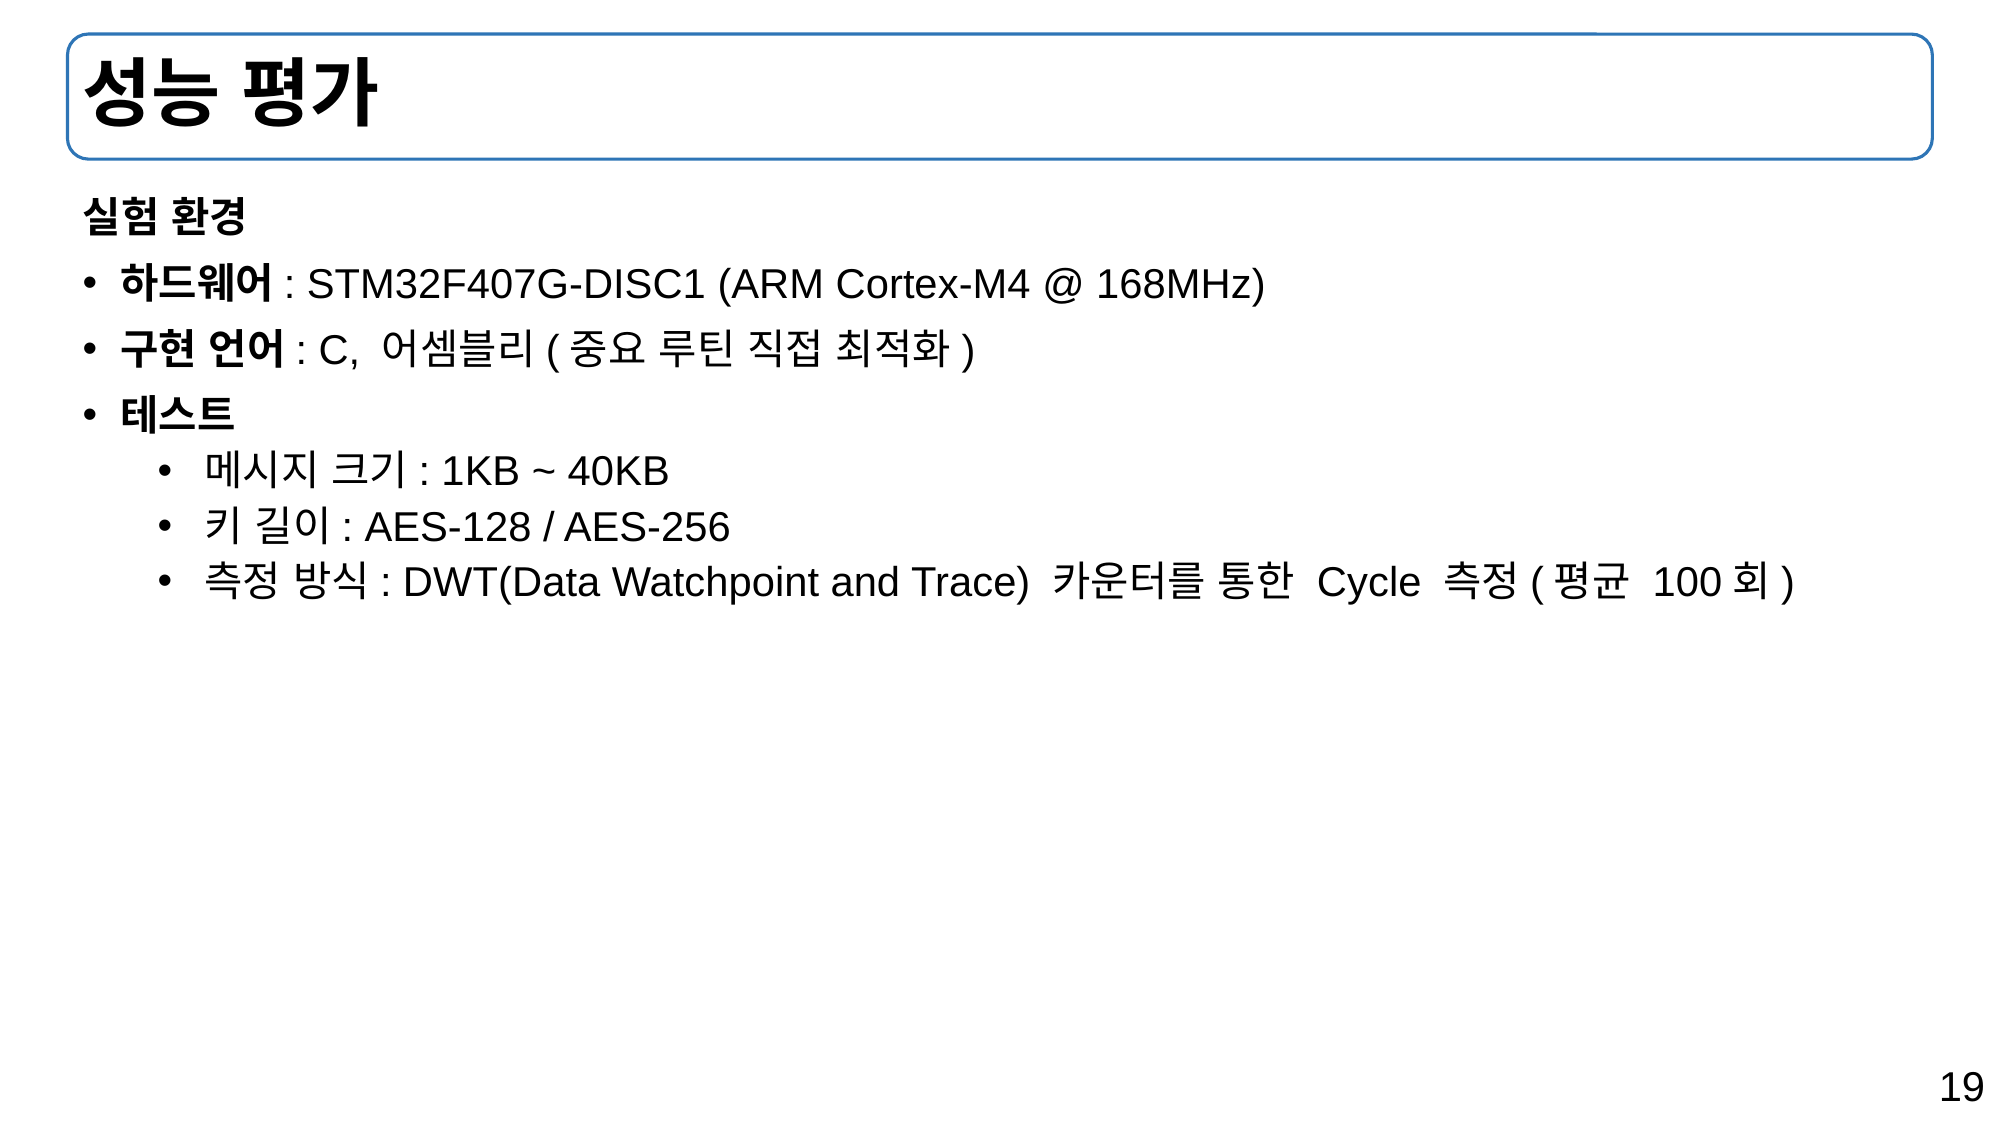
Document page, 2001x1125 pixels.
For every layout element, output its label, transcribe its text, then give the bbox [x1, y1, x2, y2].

list 실험 환경 하드웨어: STM32F407G-DISC1 (ARM Cortex-M4 @ 168MHz) 구현 언어: C, 어셈블리(중요 루틴 직접 최적화) 테스트 메시지 크기: 1KB ~ 40KB 키 길이: AES-128 / AES-256 측정 방식: DWT(Data Watchpoint and Trace) 카운터를 통한 Cycle 측정(평균 100회) [67, 189, 1933, 1109]
title 성능 평가 [67, 34, 1933, 160]
